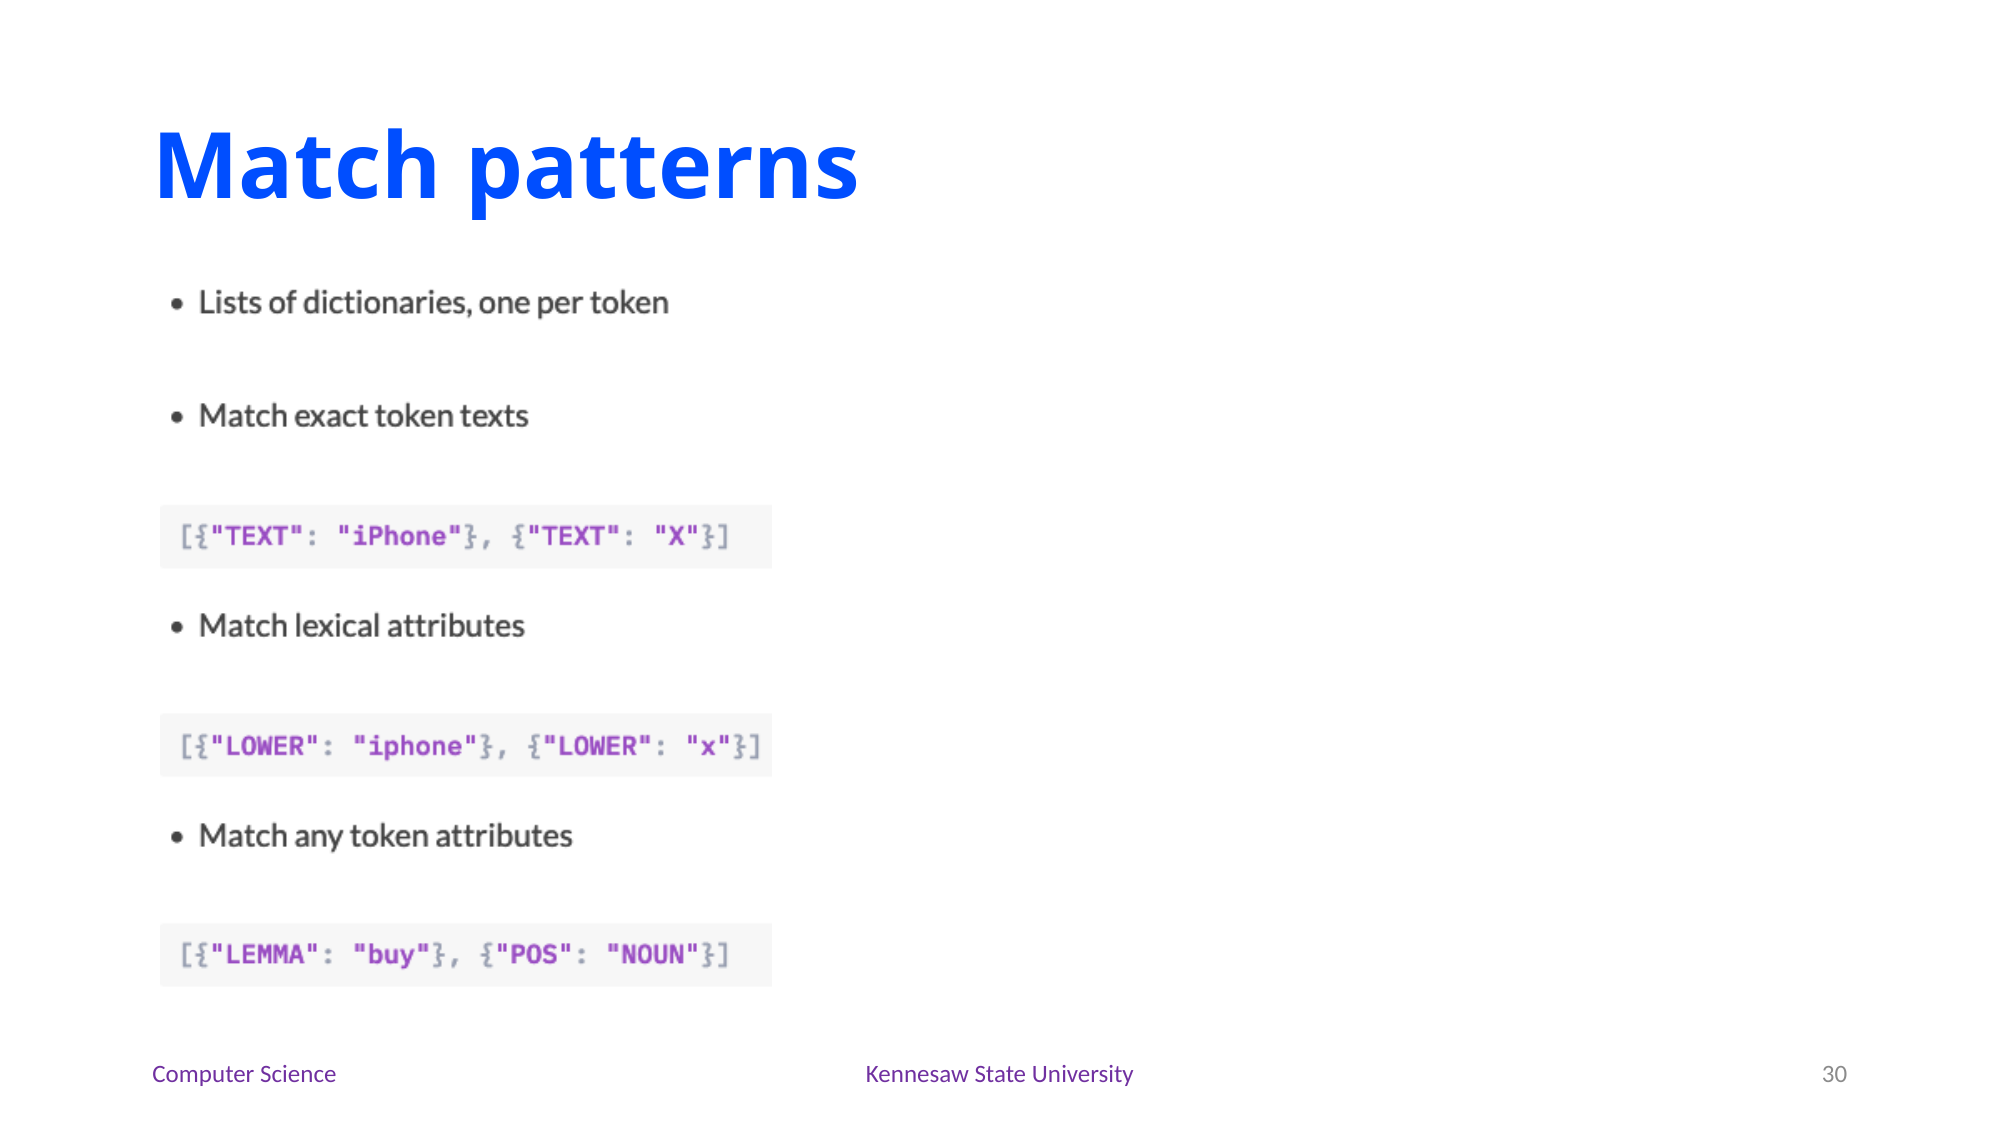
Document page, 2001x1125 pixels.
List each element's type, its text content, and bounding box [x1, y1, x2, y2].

slide_number 30 [1412, 1042, 1863, 1103]
slide_number Computer Science [137, 1042, 588, 1103]
footer Kennesaw State University [662, 1042, 1338, 1103]
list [160, 277, 771, 992]
title Match patterns [137, 59, 1863, 278]
